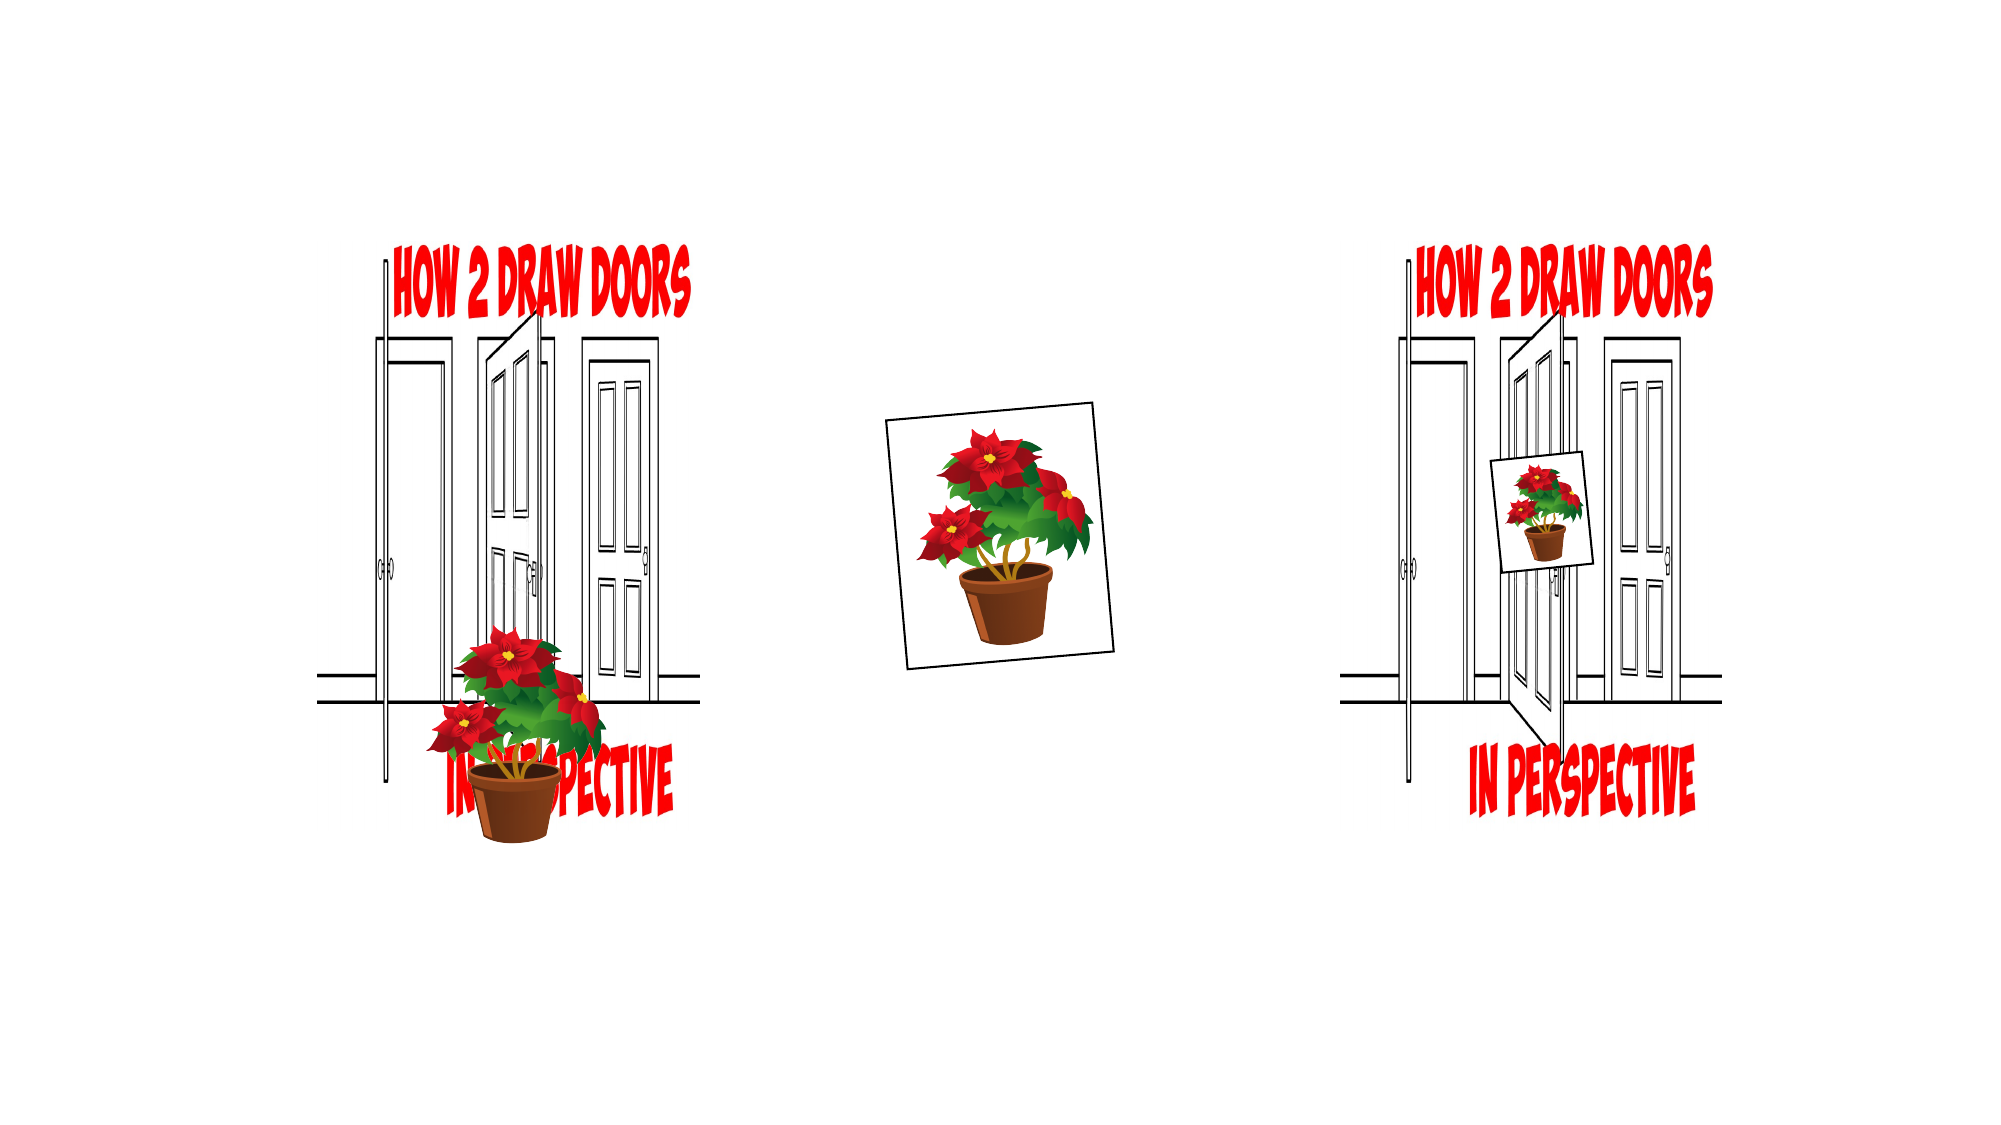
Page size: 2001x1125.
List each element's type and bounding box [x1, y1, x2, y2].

text_box [95, 11, 921, 1062]
text_box [896, 410, 1104, 661]
picture [424, 623, 609, 845]
text_box [1118, 10, 1944, 1061]
text_box [1496, 455, 1588, 569]
